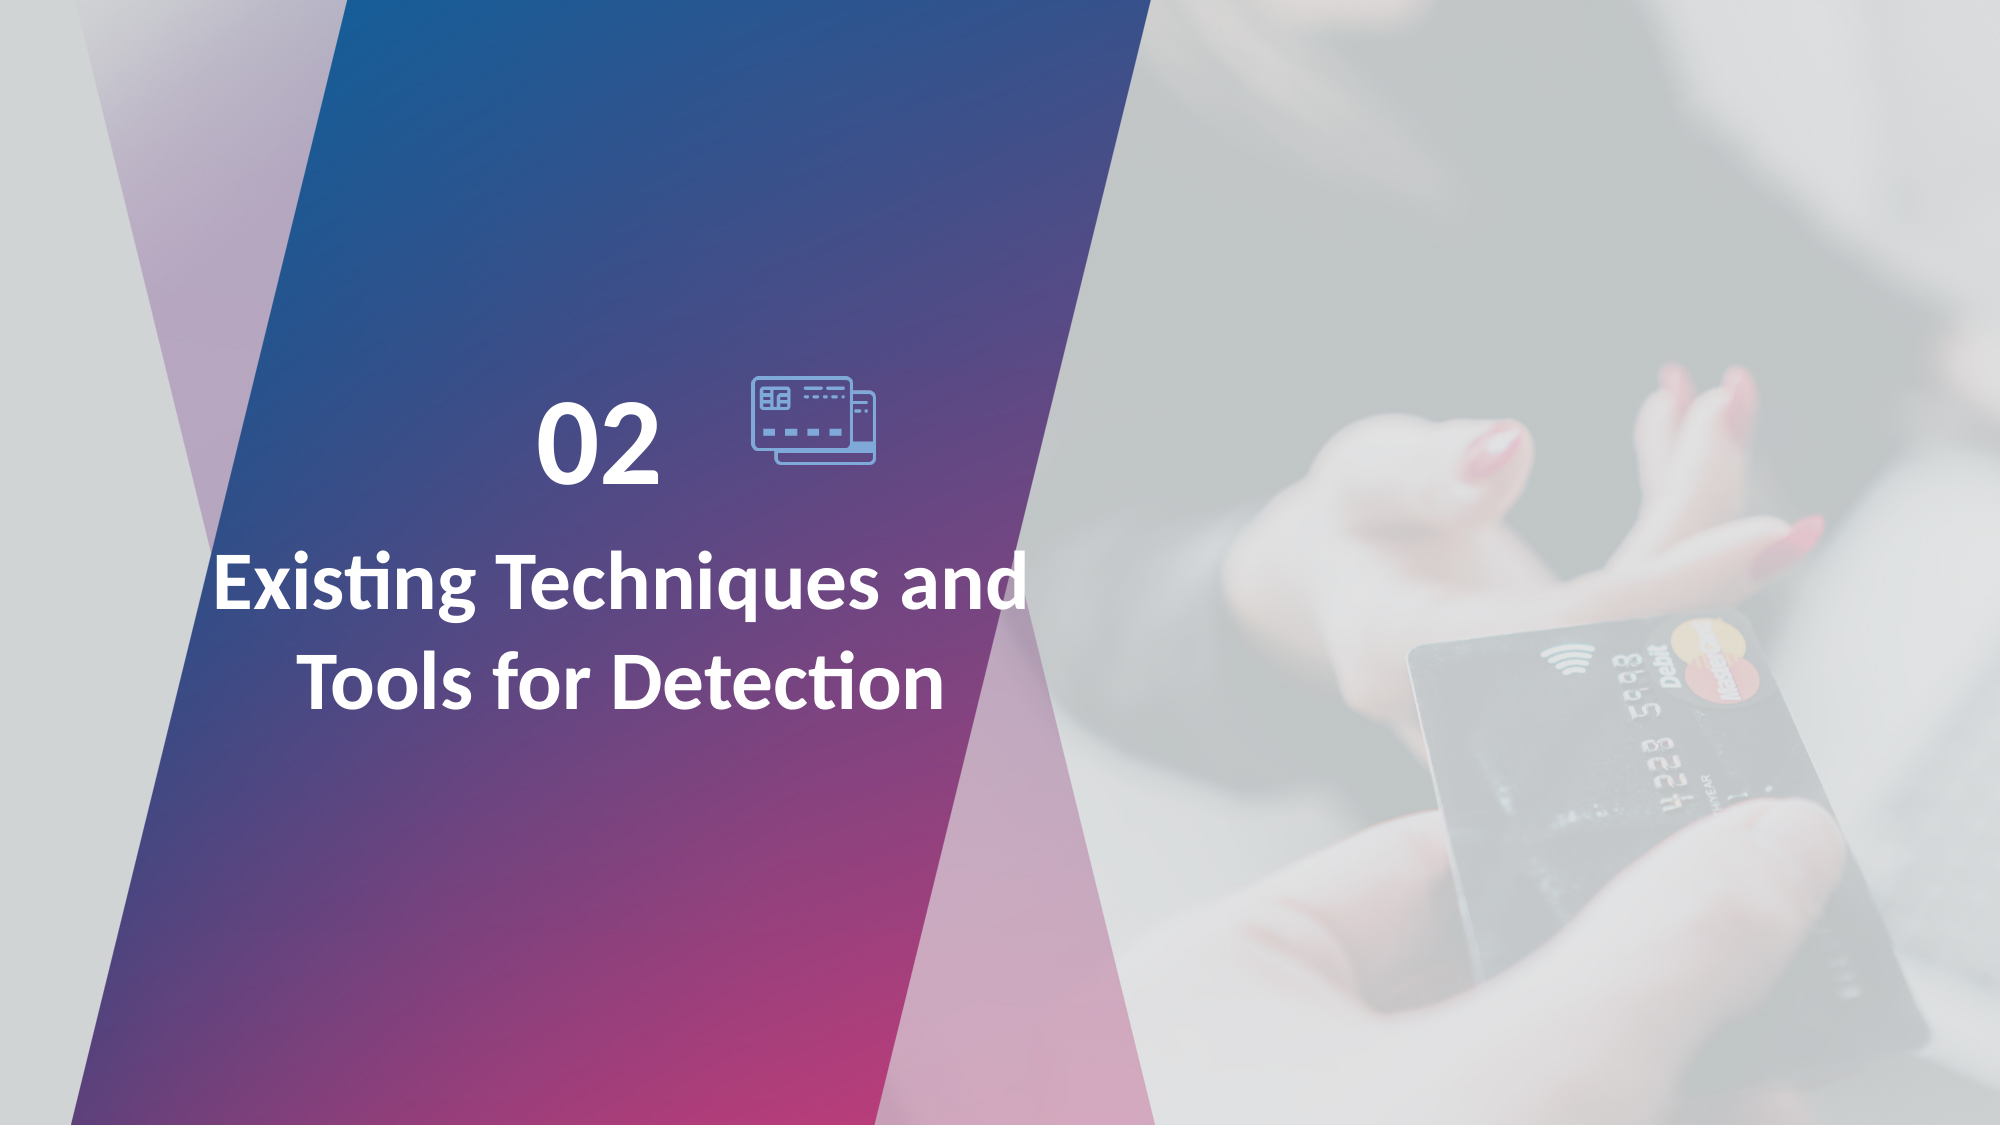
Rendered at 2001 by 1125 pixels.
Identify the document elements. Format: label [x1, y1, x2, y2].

picture [0, 0, 2000, 1125]
text_box [196, 351, 1048, 737]
